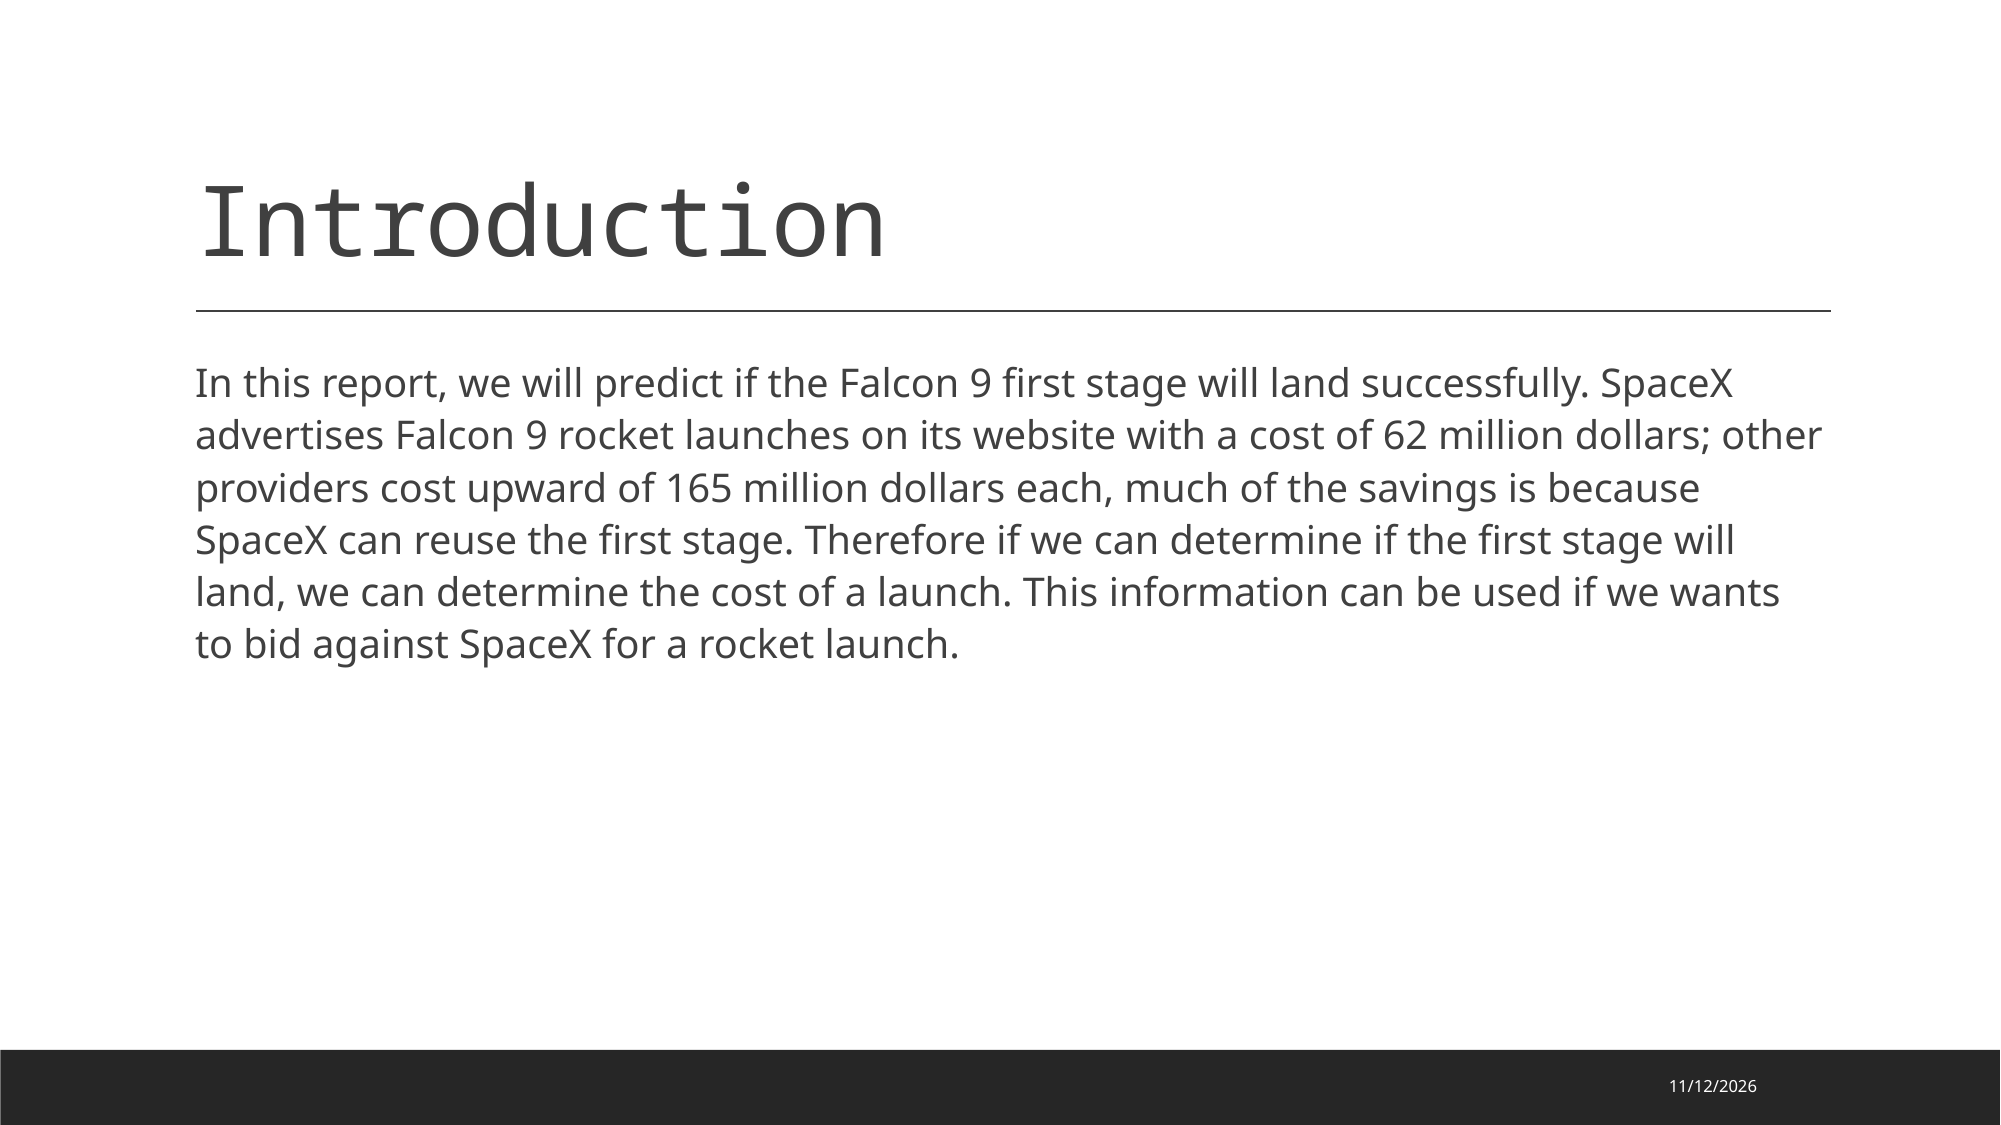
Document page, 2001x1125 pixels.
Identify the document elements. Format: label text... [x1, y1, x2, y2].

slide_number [1348, 1057, 1773, 1118]
list In this report, we will predict if the Falcon 9 first stage will land successfully. SpaceX advertises Falcon 9 rocket launches on its website with a cost of 62 million dollars; other providers cost upward of 165 million dollars each, much of the savings is because SpaceX can reuse the first stage. Therefore if we can determine if the first stage will land, we can determine the cost of a launch. This information can be used if we wants to bid against SpaceX for a rocket launch. [180, 345, 1830, 963]
title Introduction [180, 47, 1830, 285]
